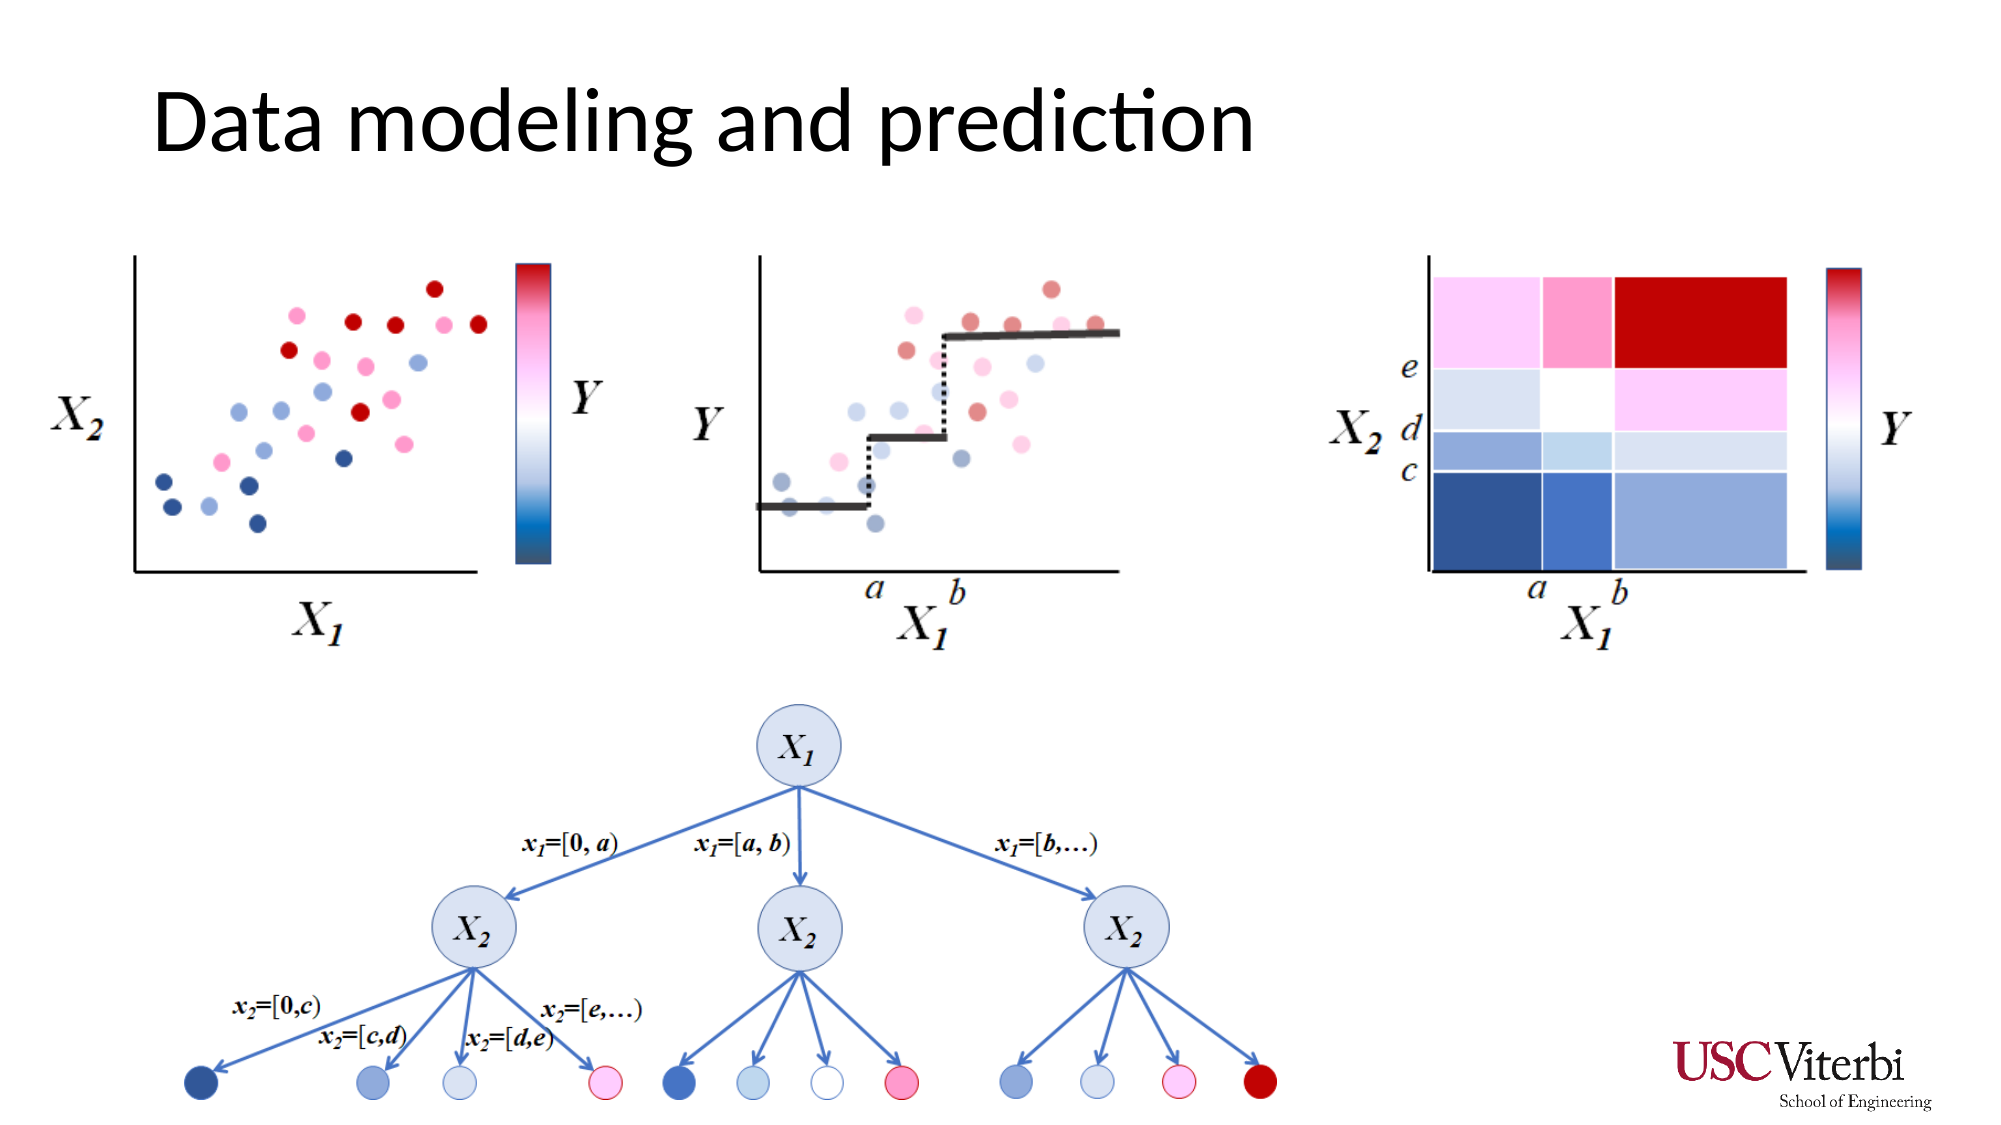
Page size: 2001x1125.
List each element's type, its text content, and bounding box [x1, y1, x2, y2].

picture [1300, 254, 1943, 681]
picture [1641, 1027, 1964, 1118]
picture [184, 704, 1277, 1101]
picture [657, 254, 1126, 681]
picture [24, 254, 633, 676]
title Data modeling and prediction [137, 12, 1863, 230]
